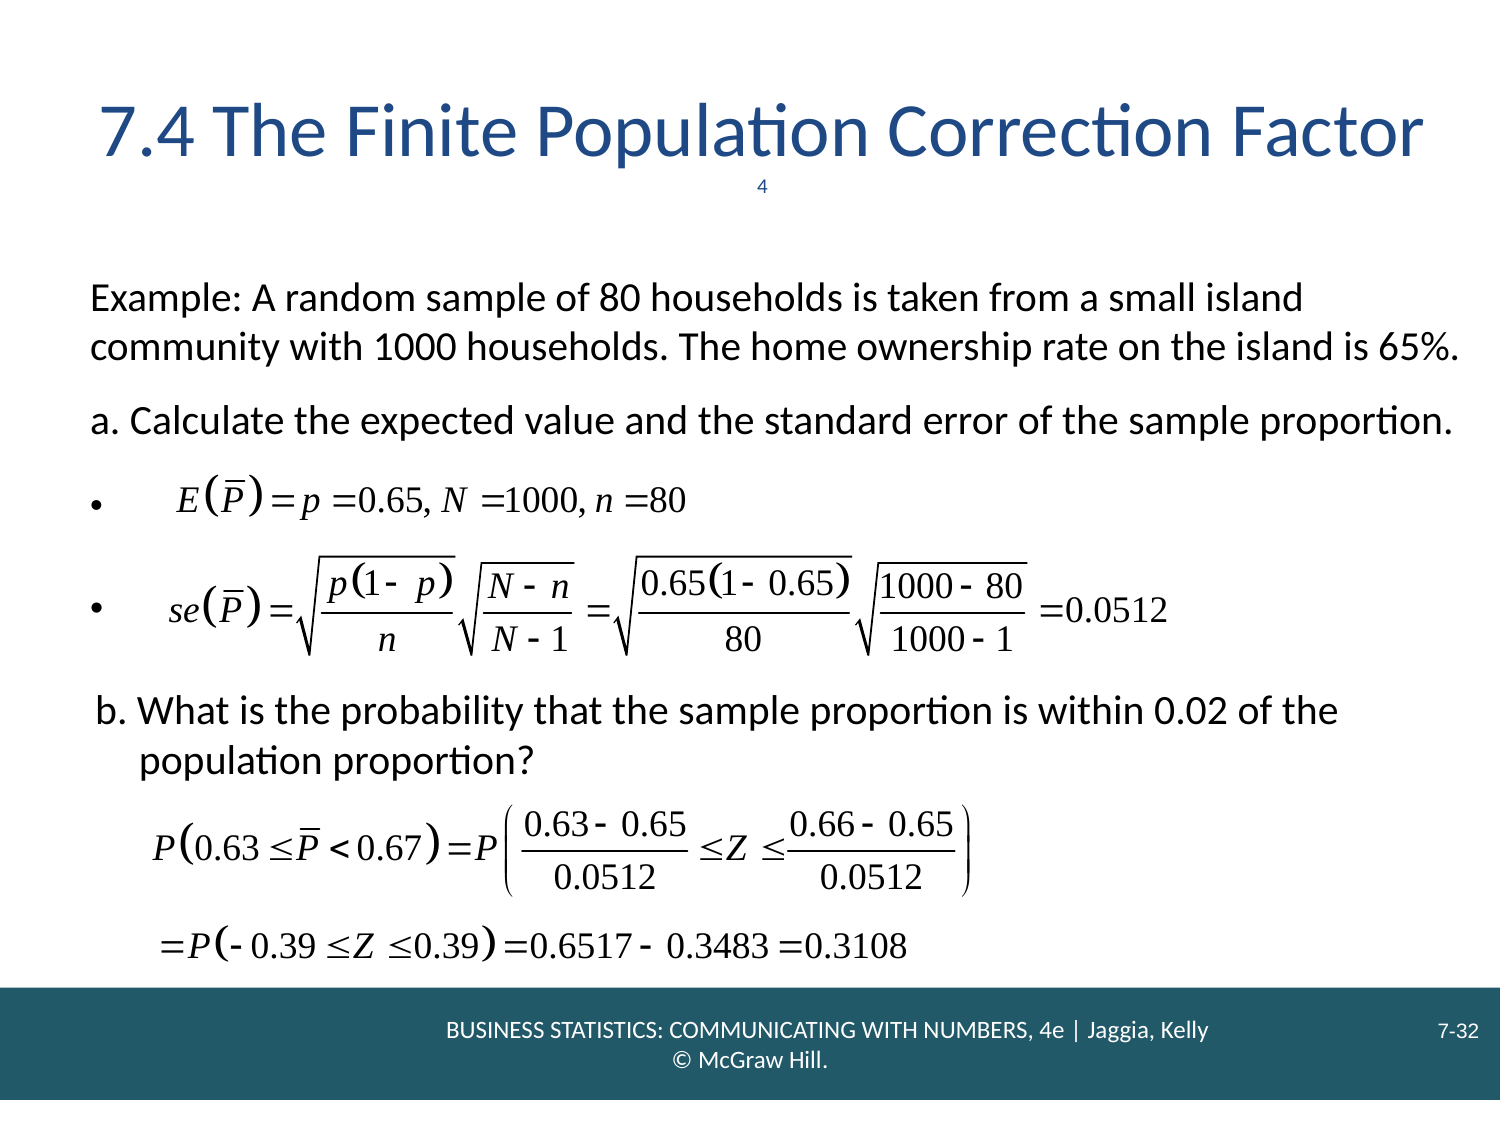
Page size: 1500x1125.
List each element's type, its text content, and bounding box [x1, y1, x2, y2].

list Example: A random sample of 80 households is taken from a small island community with 1000 households. The home ownership rate on the island is 65%. [75, 262, 1491, 379]
list [75, 480, 153, 535]
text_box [153, 920, 911, 978]
list b. What is the probability that the sample proportion is within 0.02 of the population proportion? [79, 675, 1425, 791]
title 7.4 The Finite Population Correction Factor 4 [75, 45, 1450, 233]
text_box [147, 799, 980, 903]
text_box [164, 549, 1173, 661]
list [75, 582, 150, 641]
list a. Calculate the expected value and the standard error of the sample proportion. [75, 385, 1475, 462]
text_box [171, 472, 691, 534]
